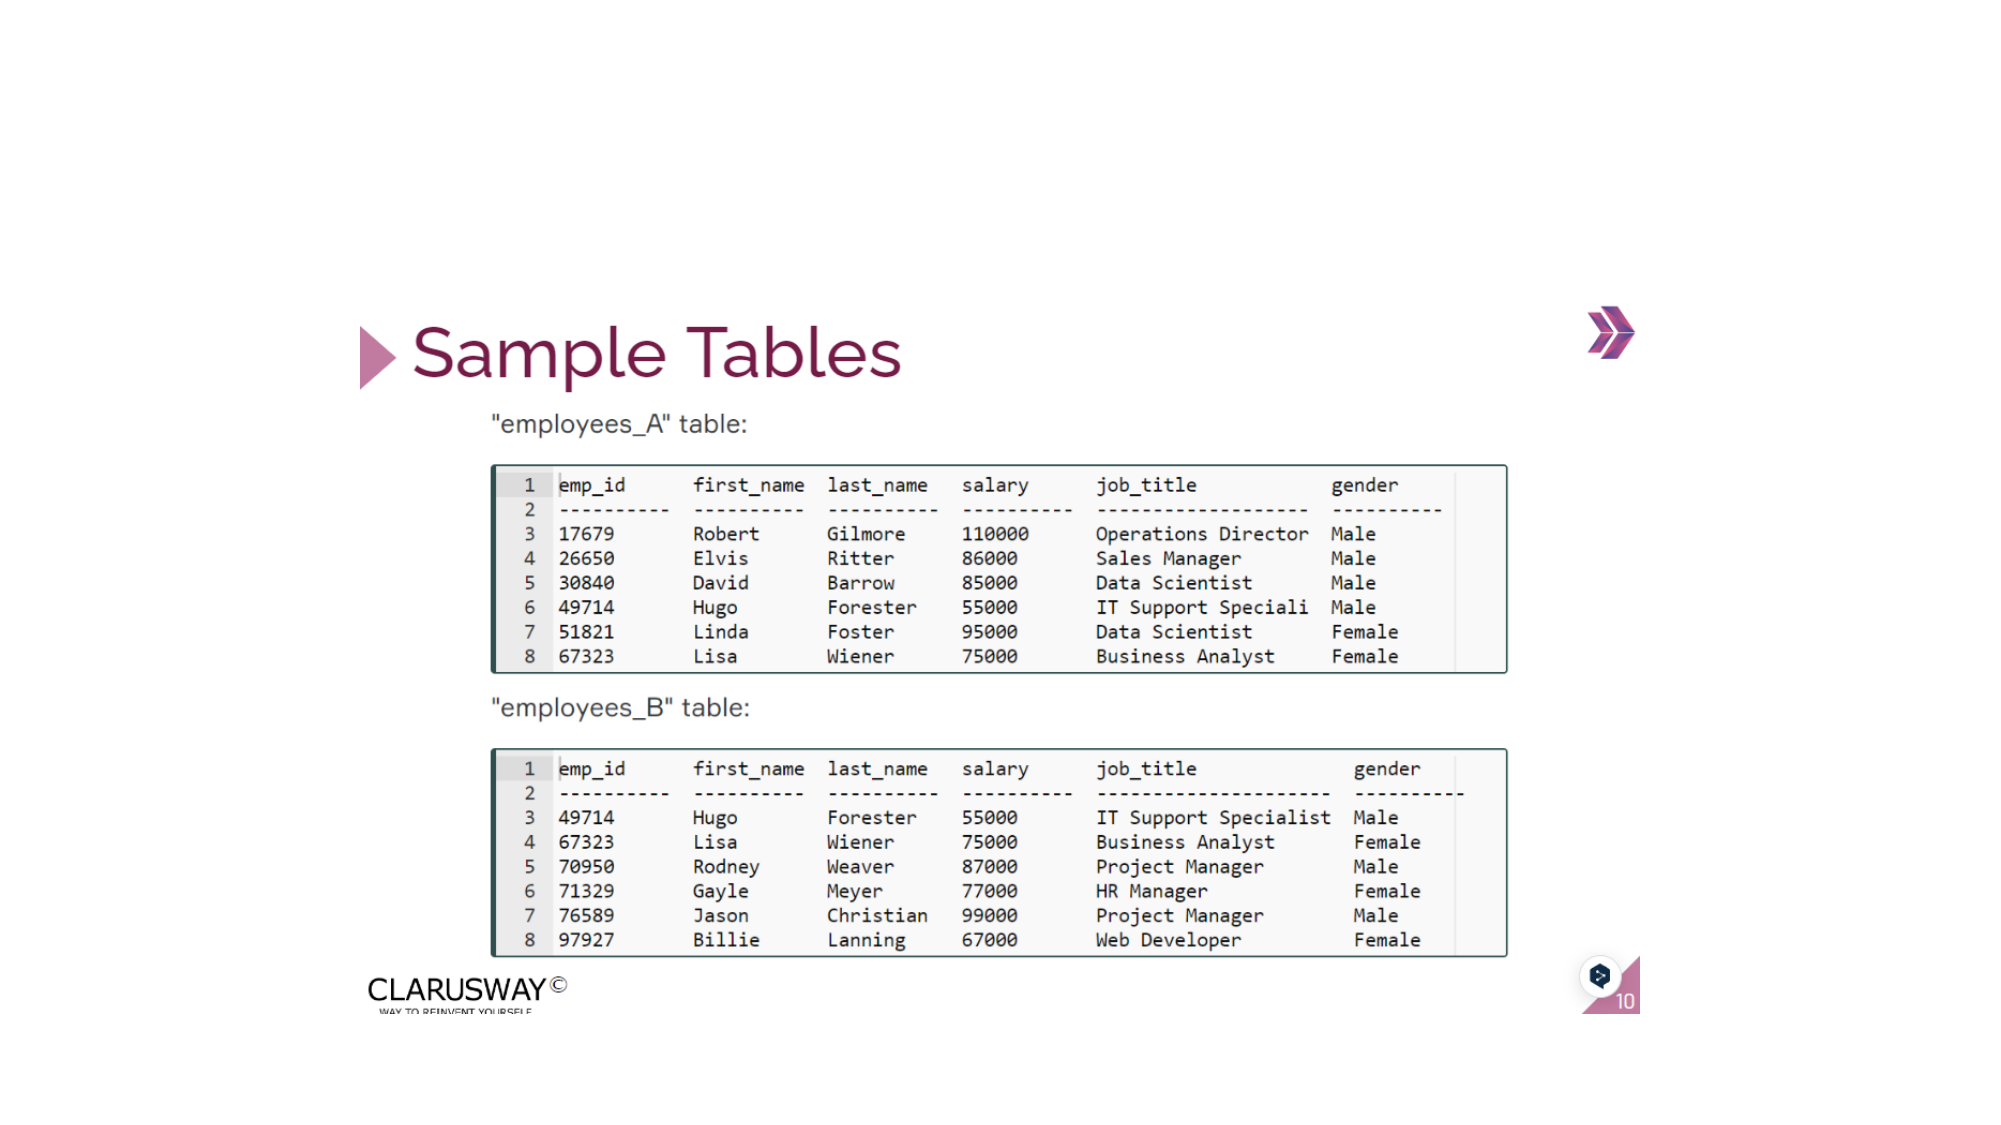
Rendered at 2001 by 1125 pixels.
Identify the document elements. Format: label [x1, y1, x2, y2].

list [360, 299, 1640, 1014]
